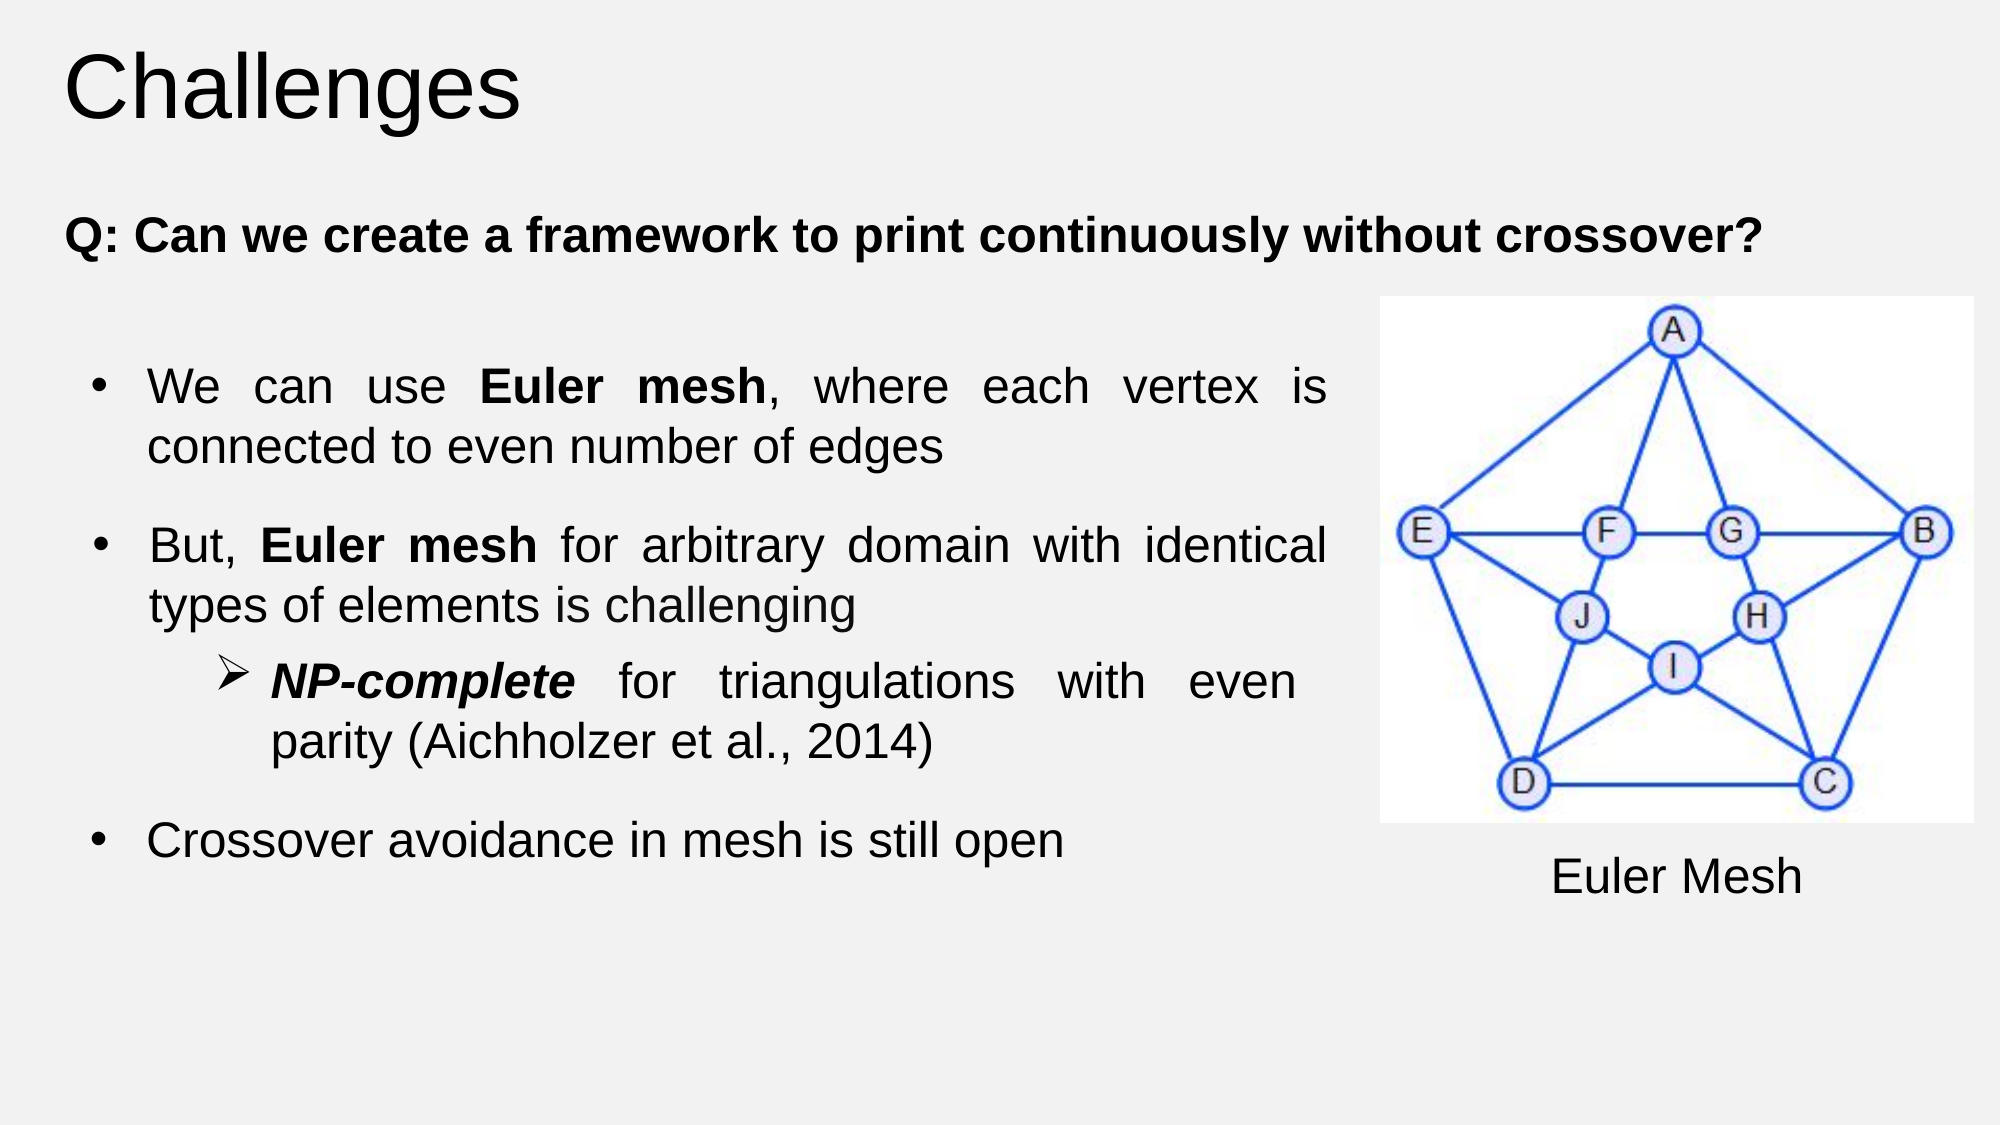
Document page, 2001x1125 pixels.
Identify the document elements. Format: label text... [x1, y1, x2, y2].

text_box We can use Euler mesh, where each vertex is connected to even number of edges [0, 346, 1343, 542]
title Challenges [48, 39, 1774, 140]
text_box NP-complete for triangulations with even parity (Aichholzer et al., 2014) [49, 641, 1312, 777]
picture [1380, 296, 1974, 823]
text_box Crossover avoidance in mesh is still open [0, 800, 1342, 876]
text_box Euler Mesh [1529, 836, 1825, 912]
text_box But, Euler mesh for arbitrary domain with identical types of elements is challenging [2, 505, 1343, 641]
text_box Q: Can we create a framework to print continuously without crossover? [49, 195, 1809, 331]
